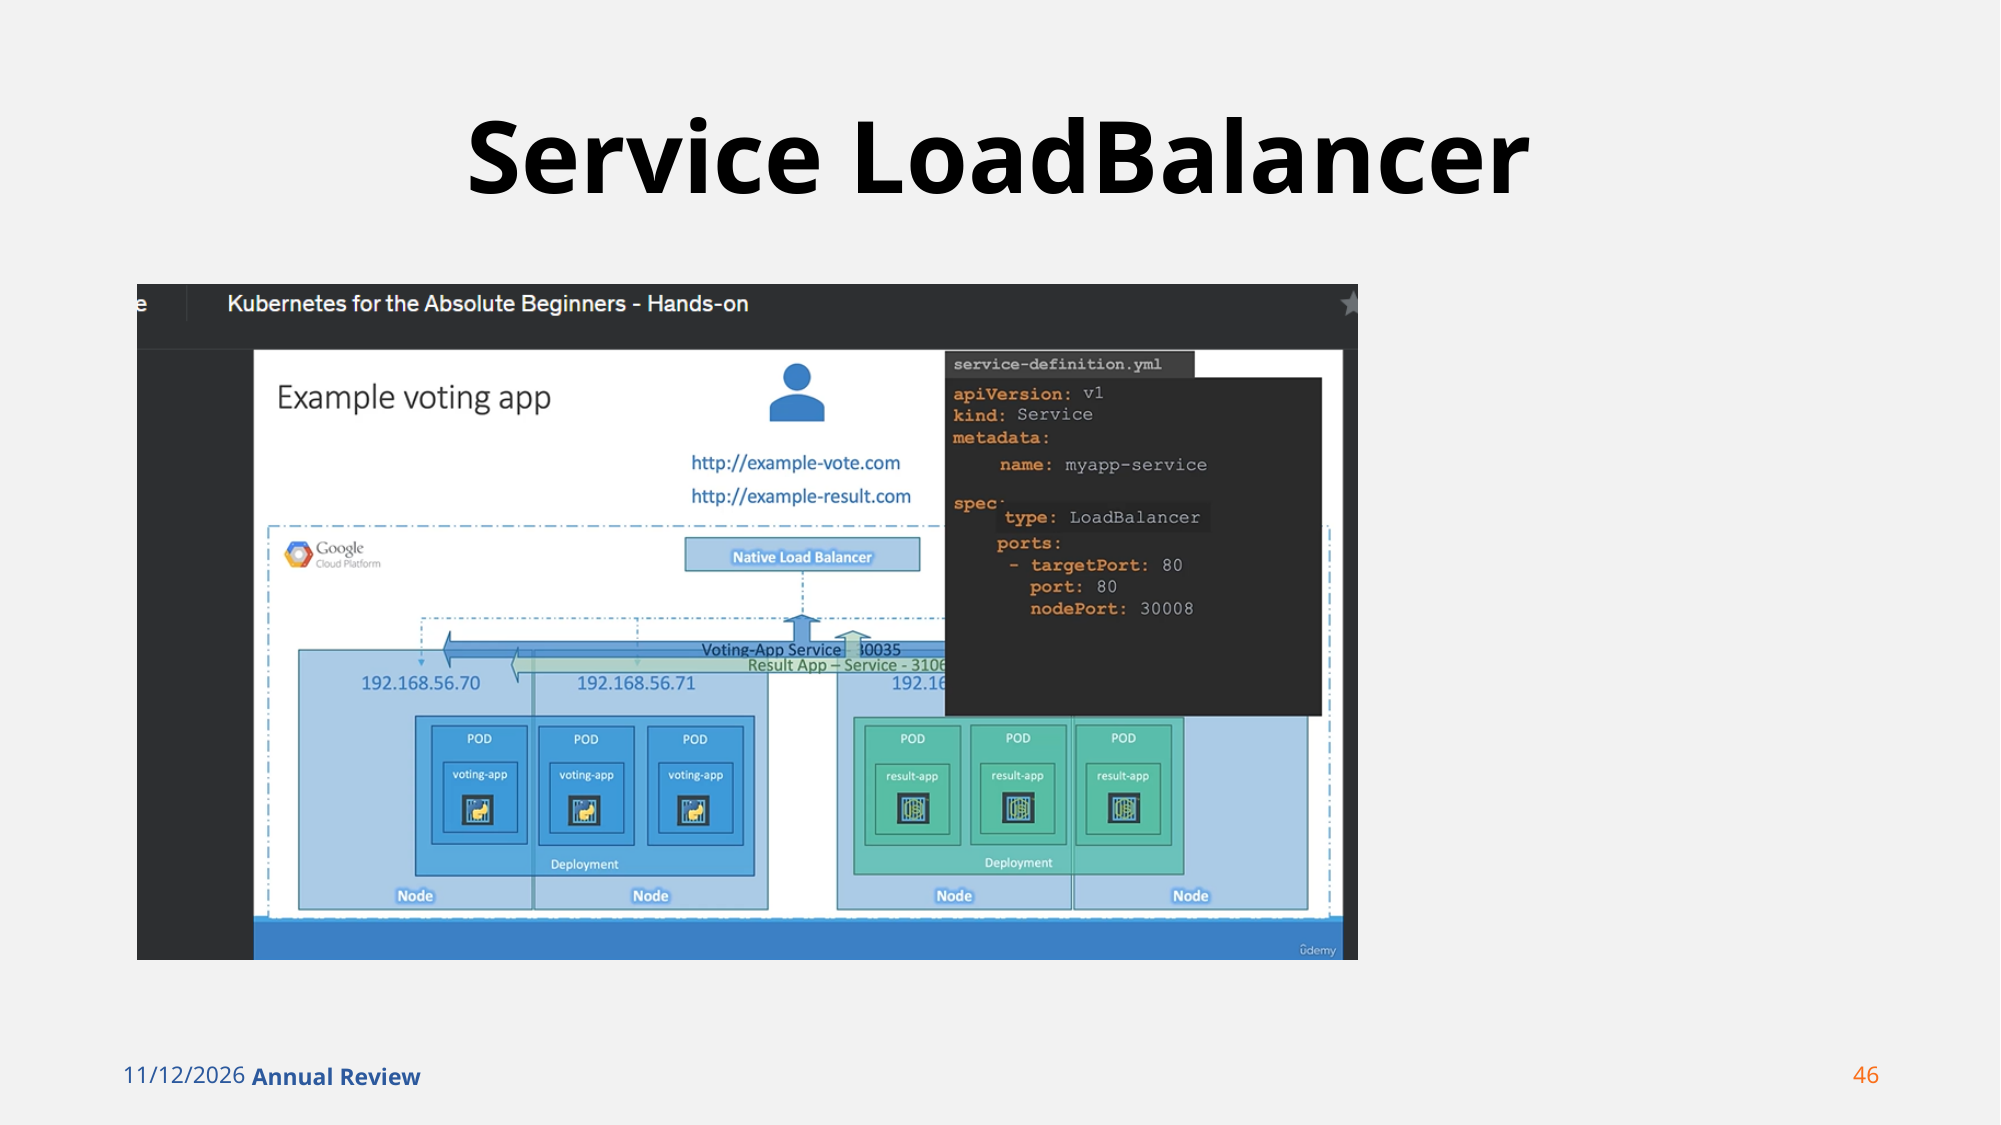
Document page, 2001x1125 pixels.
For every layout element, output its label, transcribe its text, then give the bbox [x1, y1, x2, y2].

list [137, 284, 1358, 960]
title Service LoadBalancer [137, 104, 1863, 219]
